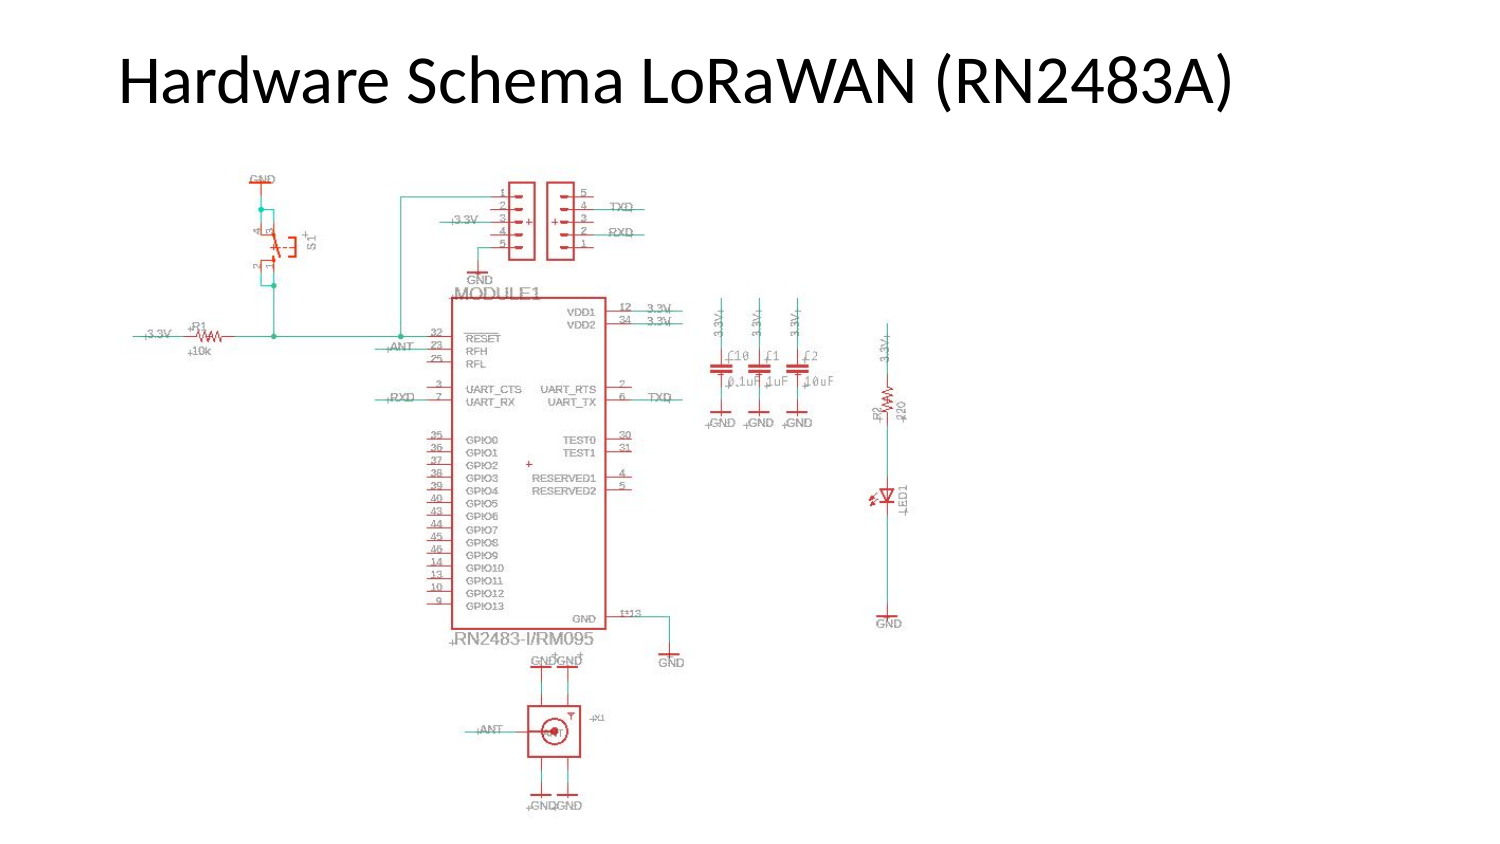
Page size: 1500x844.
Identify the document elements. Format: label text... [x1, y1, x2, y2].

title Hardware Schema LoRaWAN (RN2483A) [103, 0, 1397, 164]
picture [102, 116, 944, 833]
